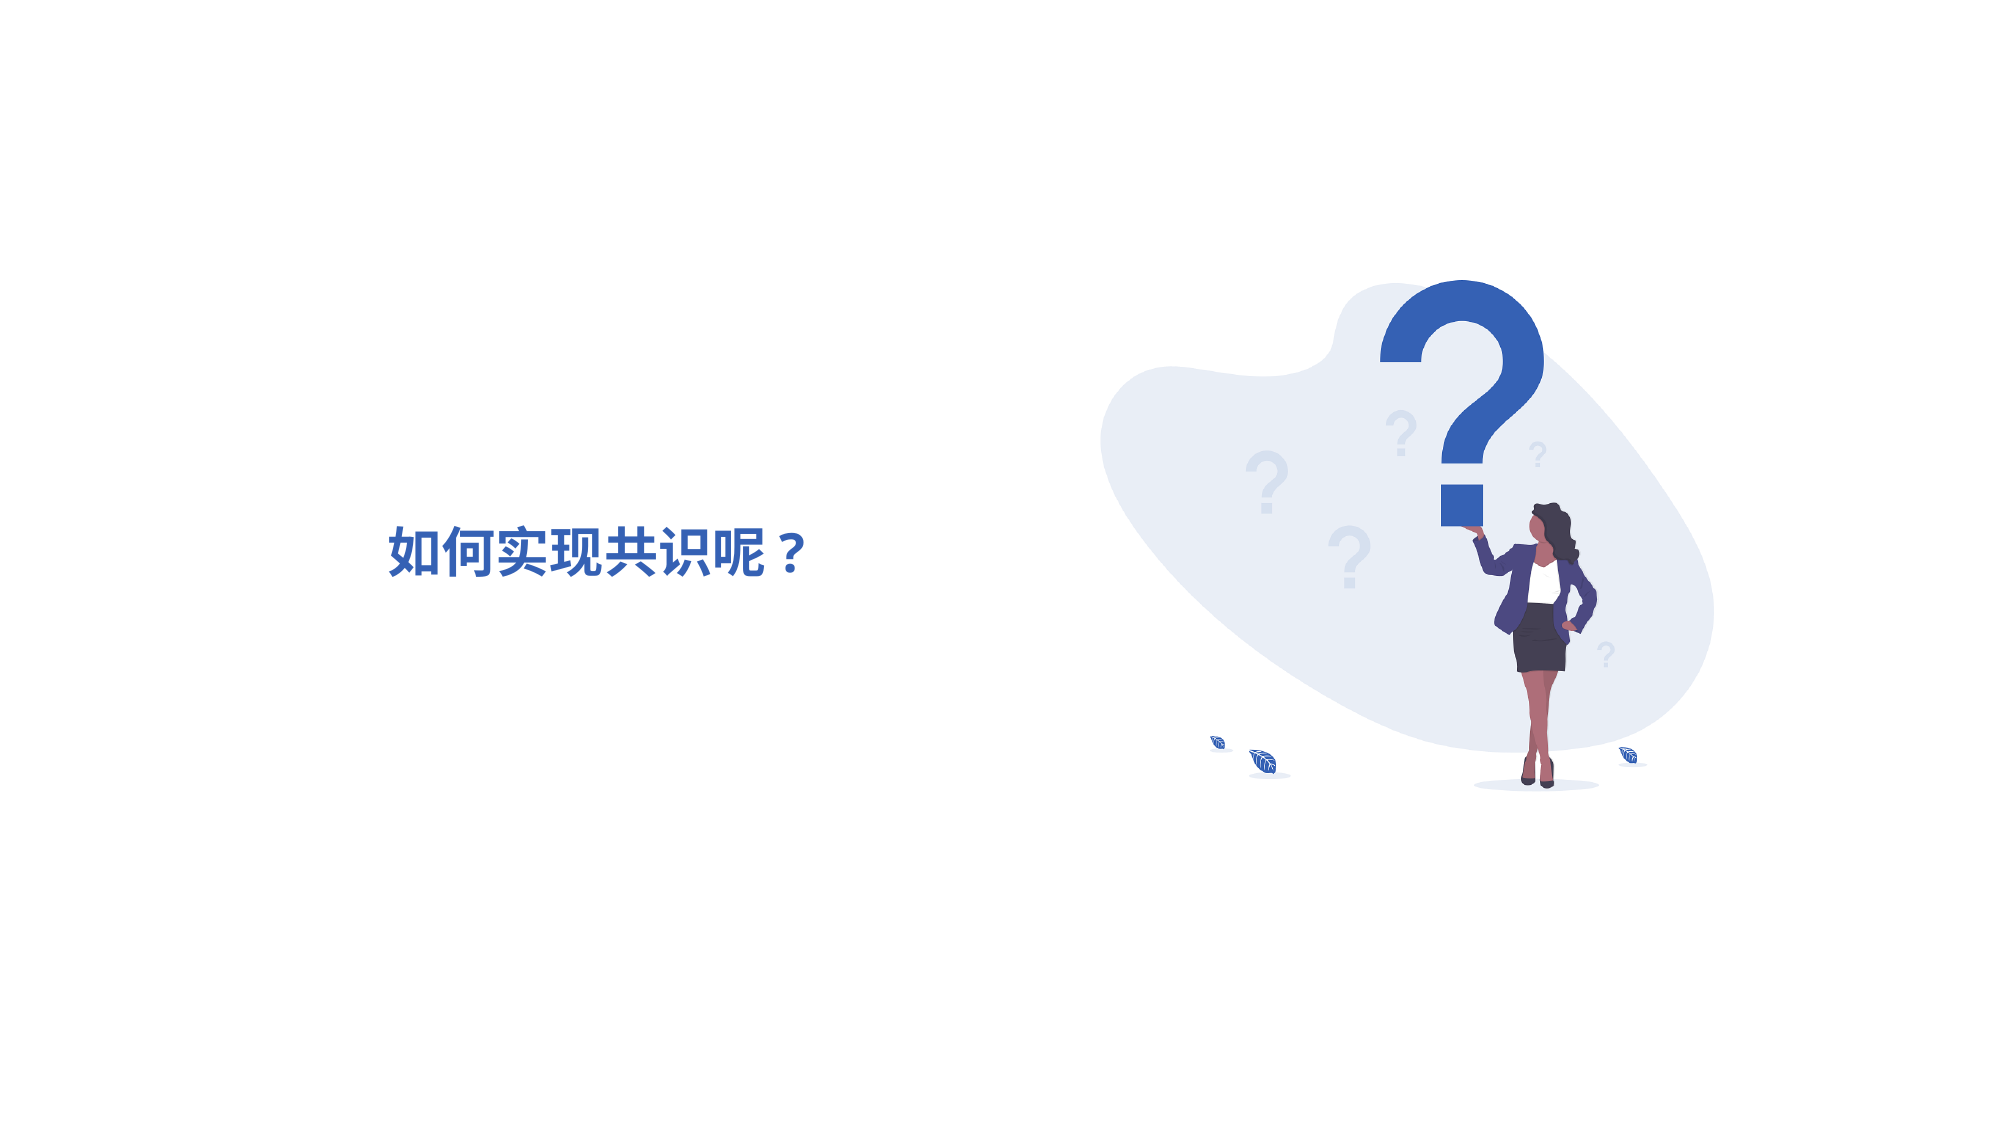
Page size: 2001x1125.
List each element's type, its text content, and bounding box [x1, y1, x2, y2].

picture [1026, 231, 1787, 840]
text_box 如何实现共识呢? [372, 478, 1026, 591]
